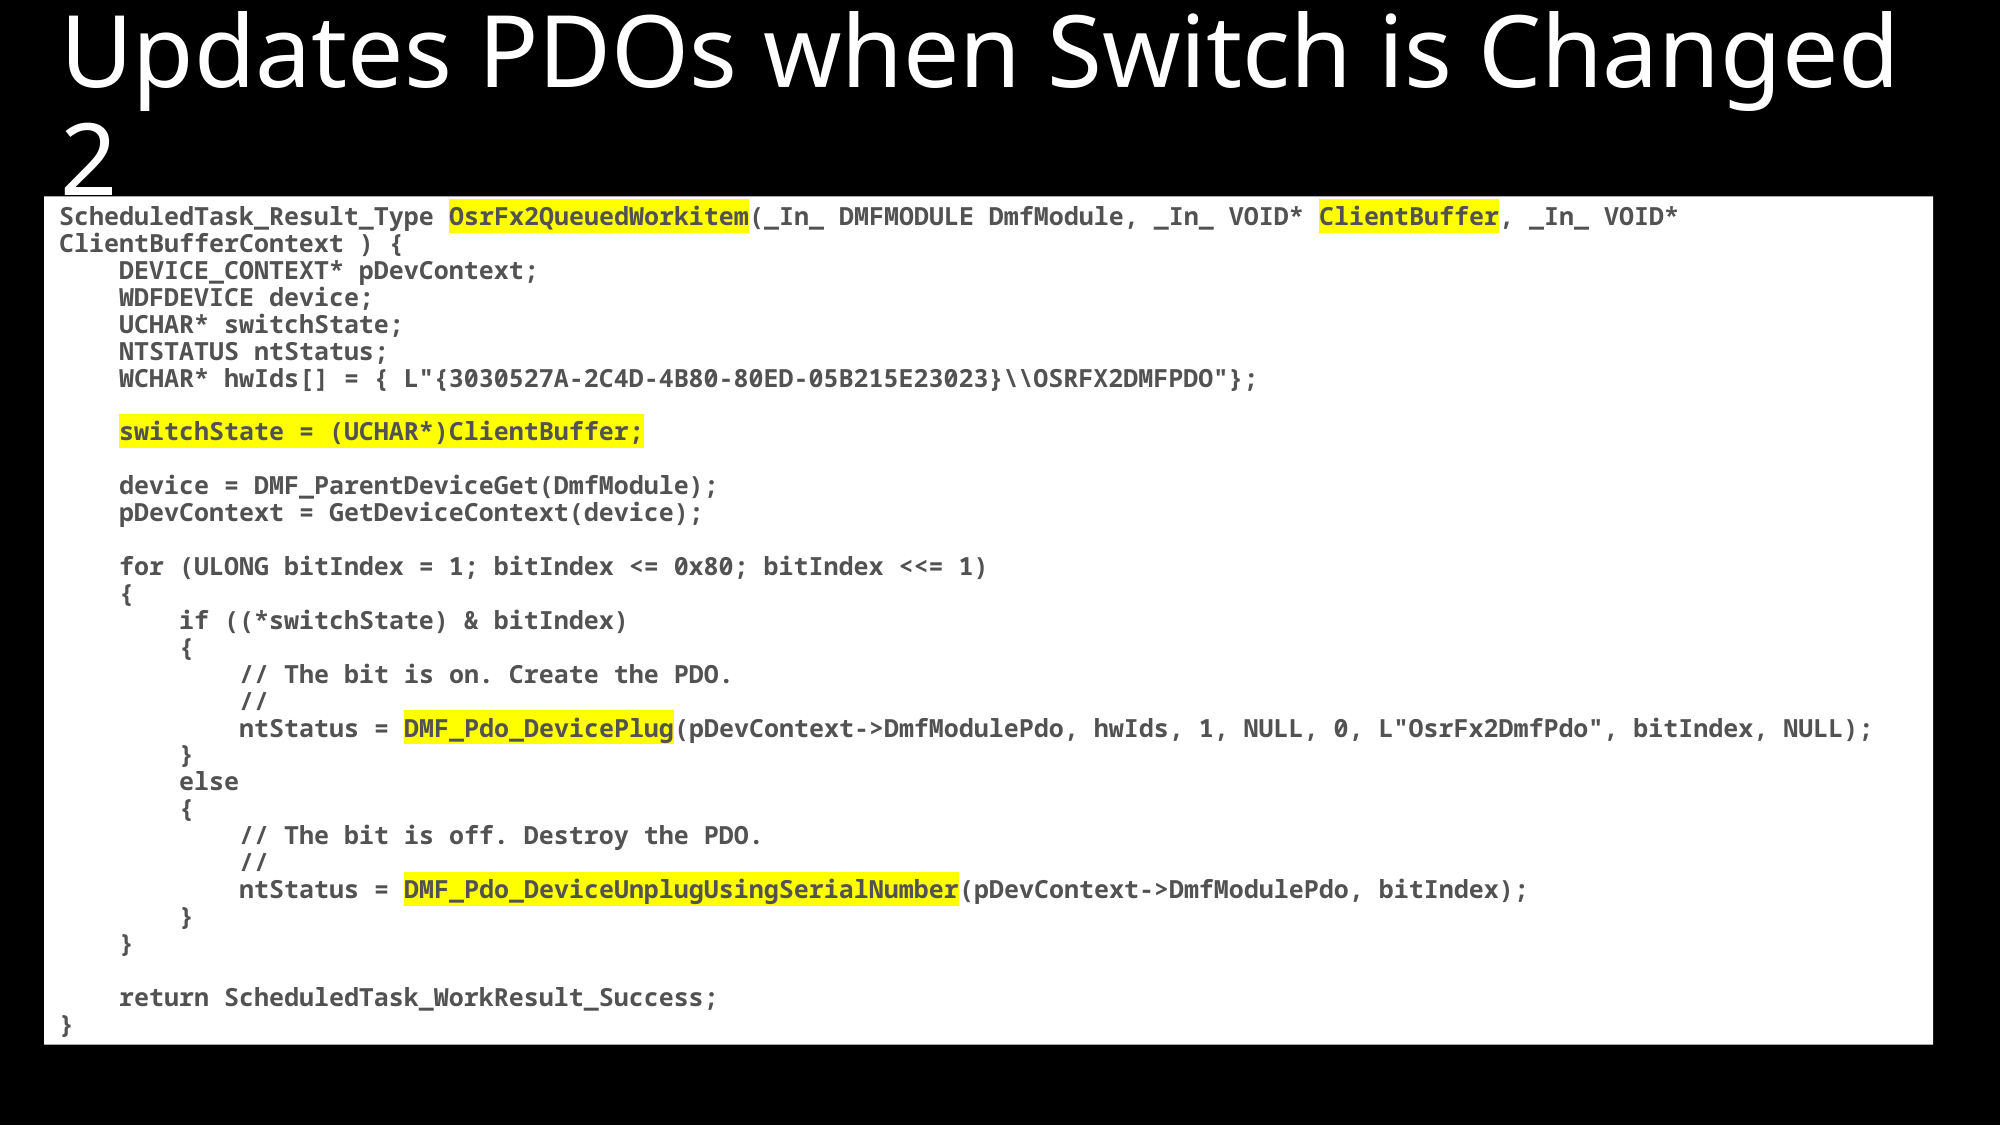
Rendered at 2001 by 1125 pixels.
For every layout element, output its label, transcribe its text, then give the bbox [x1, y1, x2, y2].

title Updates PDOs when Switch is Changed 2 [45, 33, 1996, 185]
list ScheduledTask_Result_Type OsrFx2QueuedWorkitem(_In_ DMFMODULE DmfModule, _In_ VOID* ClientBuffer, _In_ VOID* ClientBufferContext ) { DEVICE_CONTEXT* pDevContext; WDFDEVICE device; UCHAR* switchState; NTSTATUS ntStatus; WCHAR* hwIds[] = { L"{3030527A-2C4D-4B80-80ED-05B215E23023}\\OSRFX2DMFPDO"}; switchState = (UCHAR*)ClientBuffer; device = DMF_ParentDeviceGet(DmfModule); pDevContext = GetDeviceContext(device); for (ULONG bitIndex = 1; bitIndex <= 0x80; bitIndex <<= 1) { if ((*switchState) & bitIndex) { // The bit is on. Create the PDO. // ntStatus = DMF_Pdo_DevicePlug(pDevContext->DmfModulePdo, hwIds, 1, NULL, 0, L"OsrFx2DmfPdo", bitIndex, NULL); } else { // The bit is off. Destroy the PDO. // ntStatus = DMF_Pdo_DeviceUnplugUsingSerialNumber(pDevContext->DmfModulePdo, bitIndex); } } return ScheduledTask_WorkResult_Success; } [44, 196, 1934, 1045]
